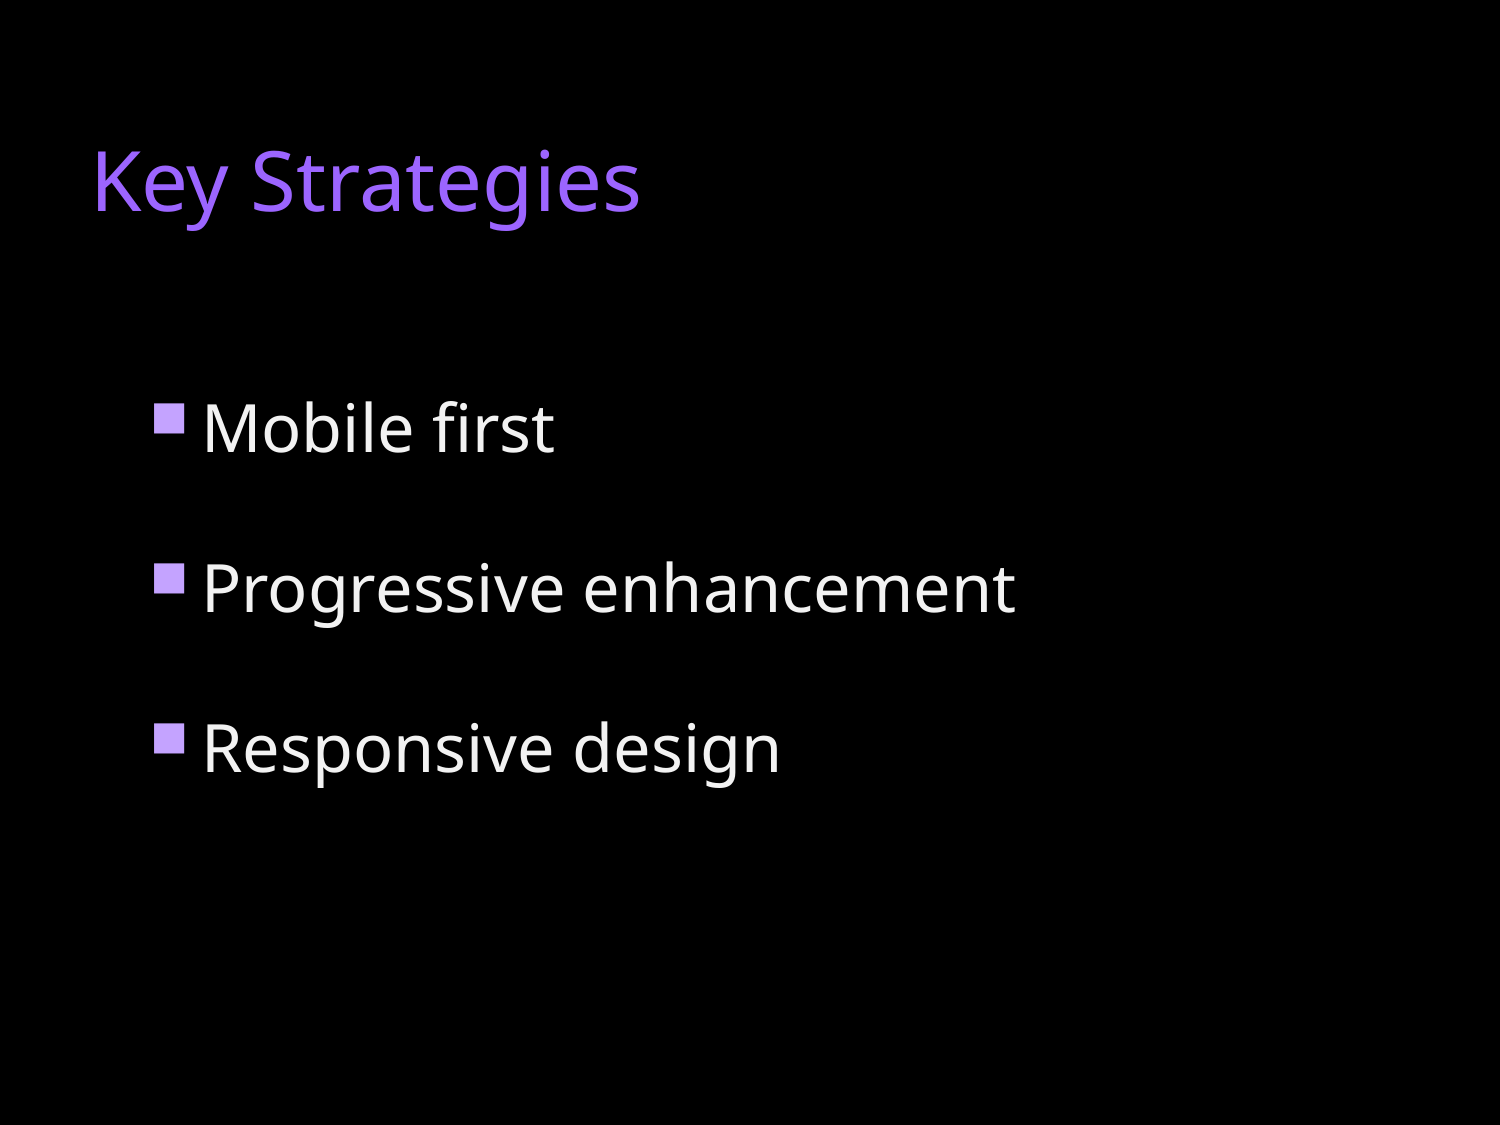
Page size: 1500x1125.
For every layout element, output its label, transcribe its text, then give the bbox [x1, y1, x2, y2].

title Key Strategies [75, 75, 1425, 281]
list Mobile first Progressive enhancement Responsive design [75, 291, 1425, 1050]
